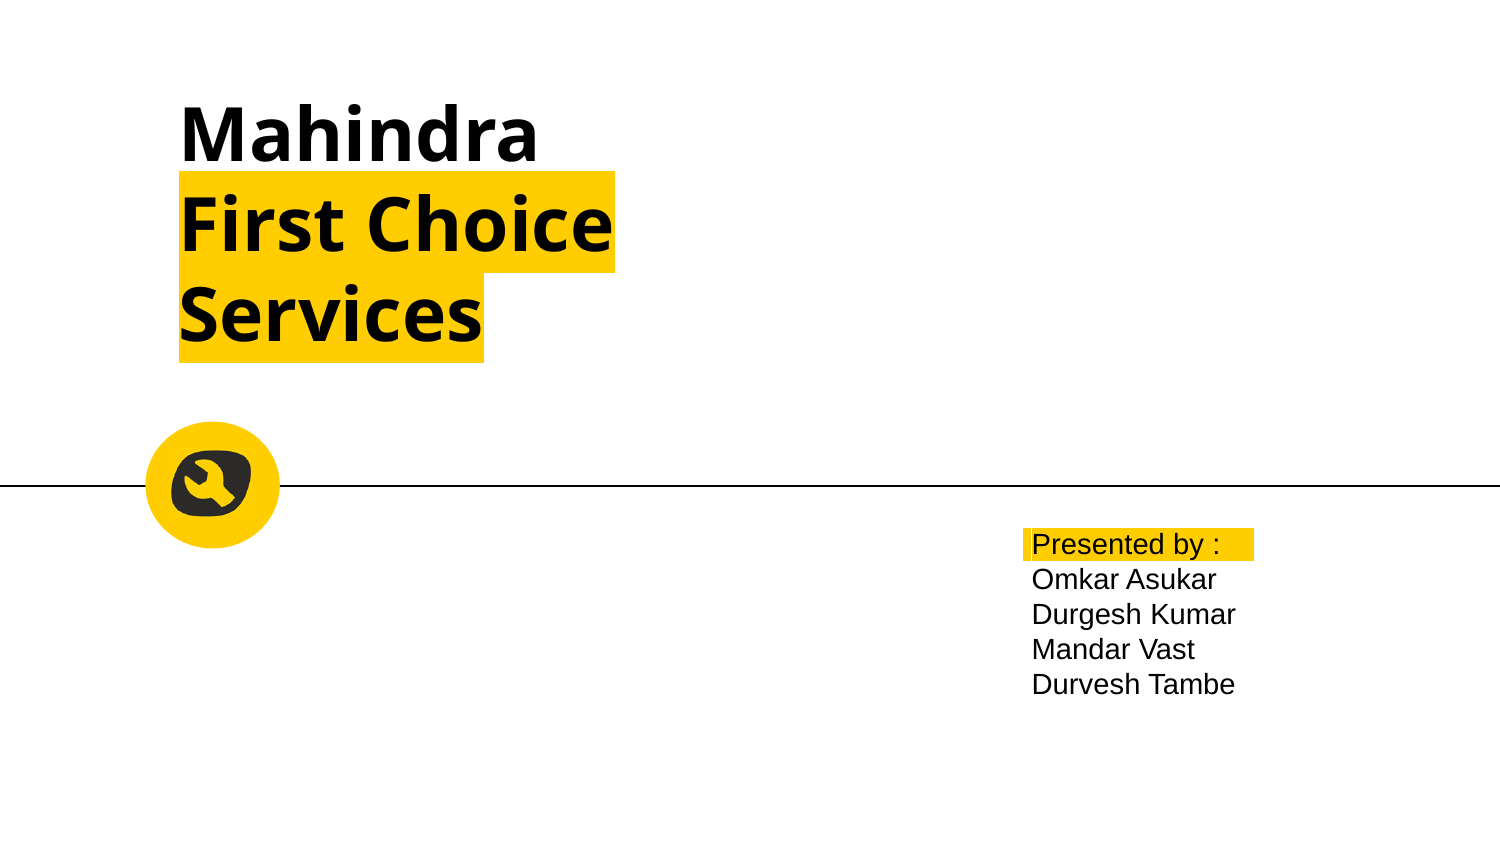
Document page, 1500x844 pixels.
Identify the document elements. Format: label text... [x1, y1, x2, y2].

text_box Presented by : Omkar Asukar Durgesh Kumar Mandar Vast Durvesh Tambe [1008, 518, 1438, 708]
picture [169, 448, 254, 519]
title Mahindra First Choice Services [163, 181, 906, 372]
